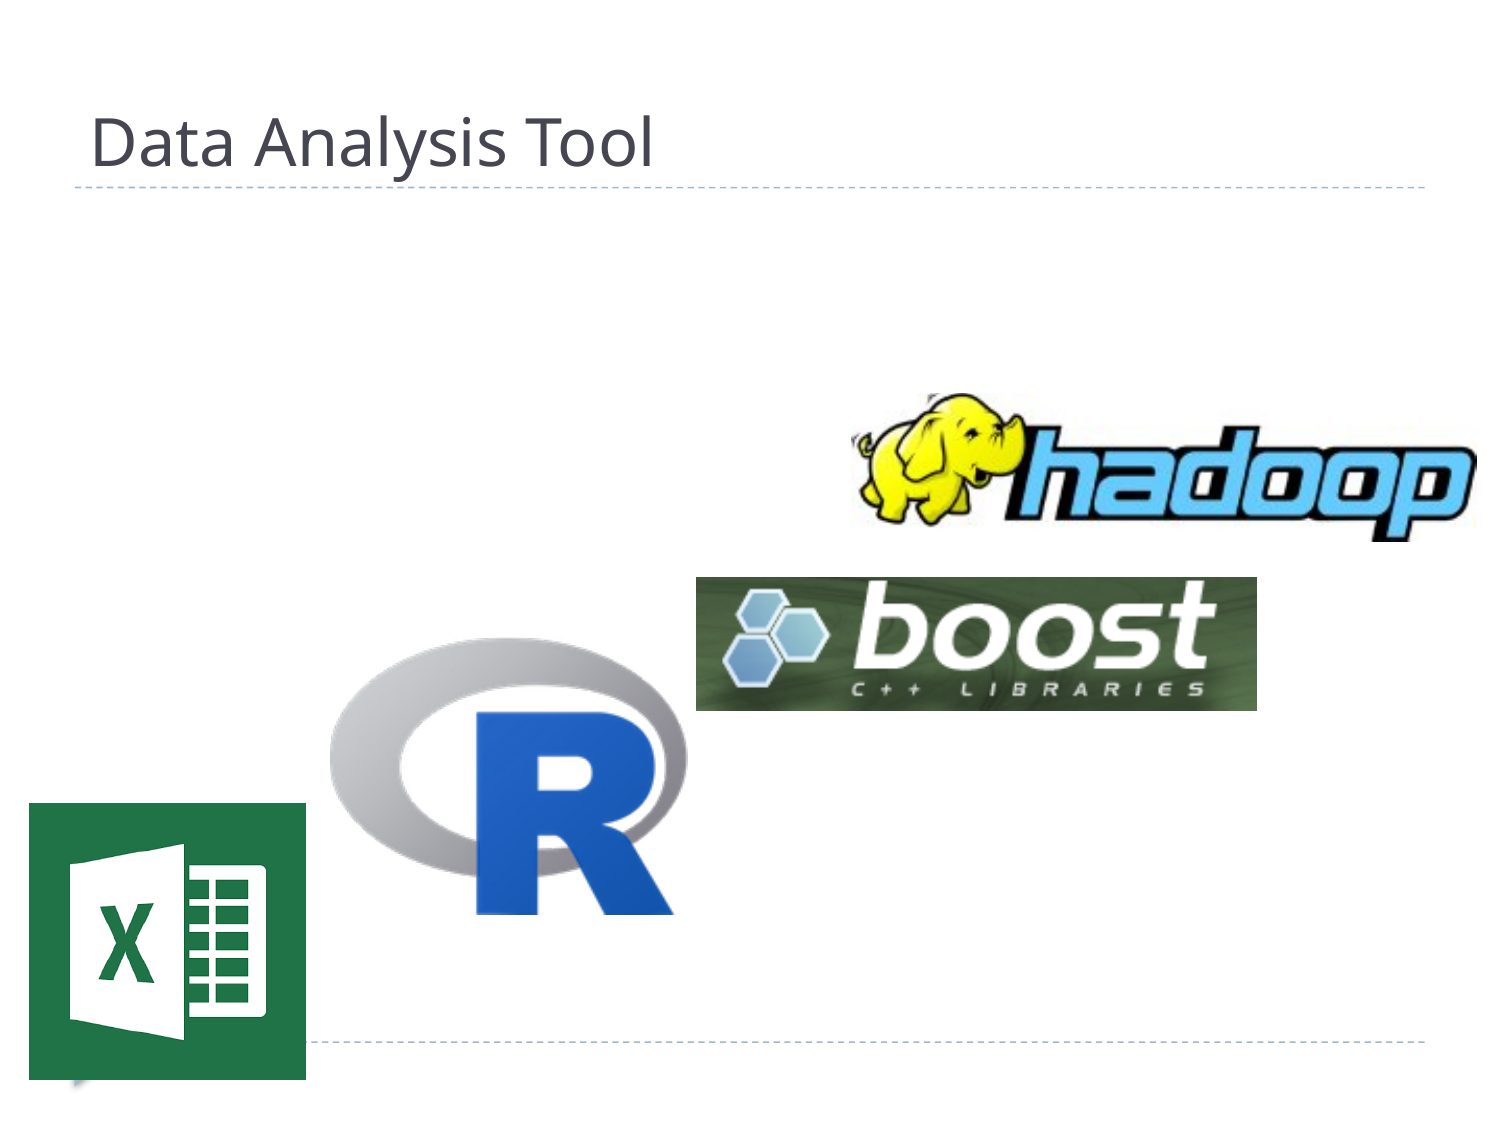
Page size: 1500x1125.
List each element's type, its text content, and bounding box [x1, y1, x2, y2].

picture [329, 637, 688, 915]
title Data Analysis Tool [75, 24, 1425, 188]
picture [28, 803, 306, 1080]
picture [850, 393, 1477, 542]
picture [695, 576, 1257, 711]
